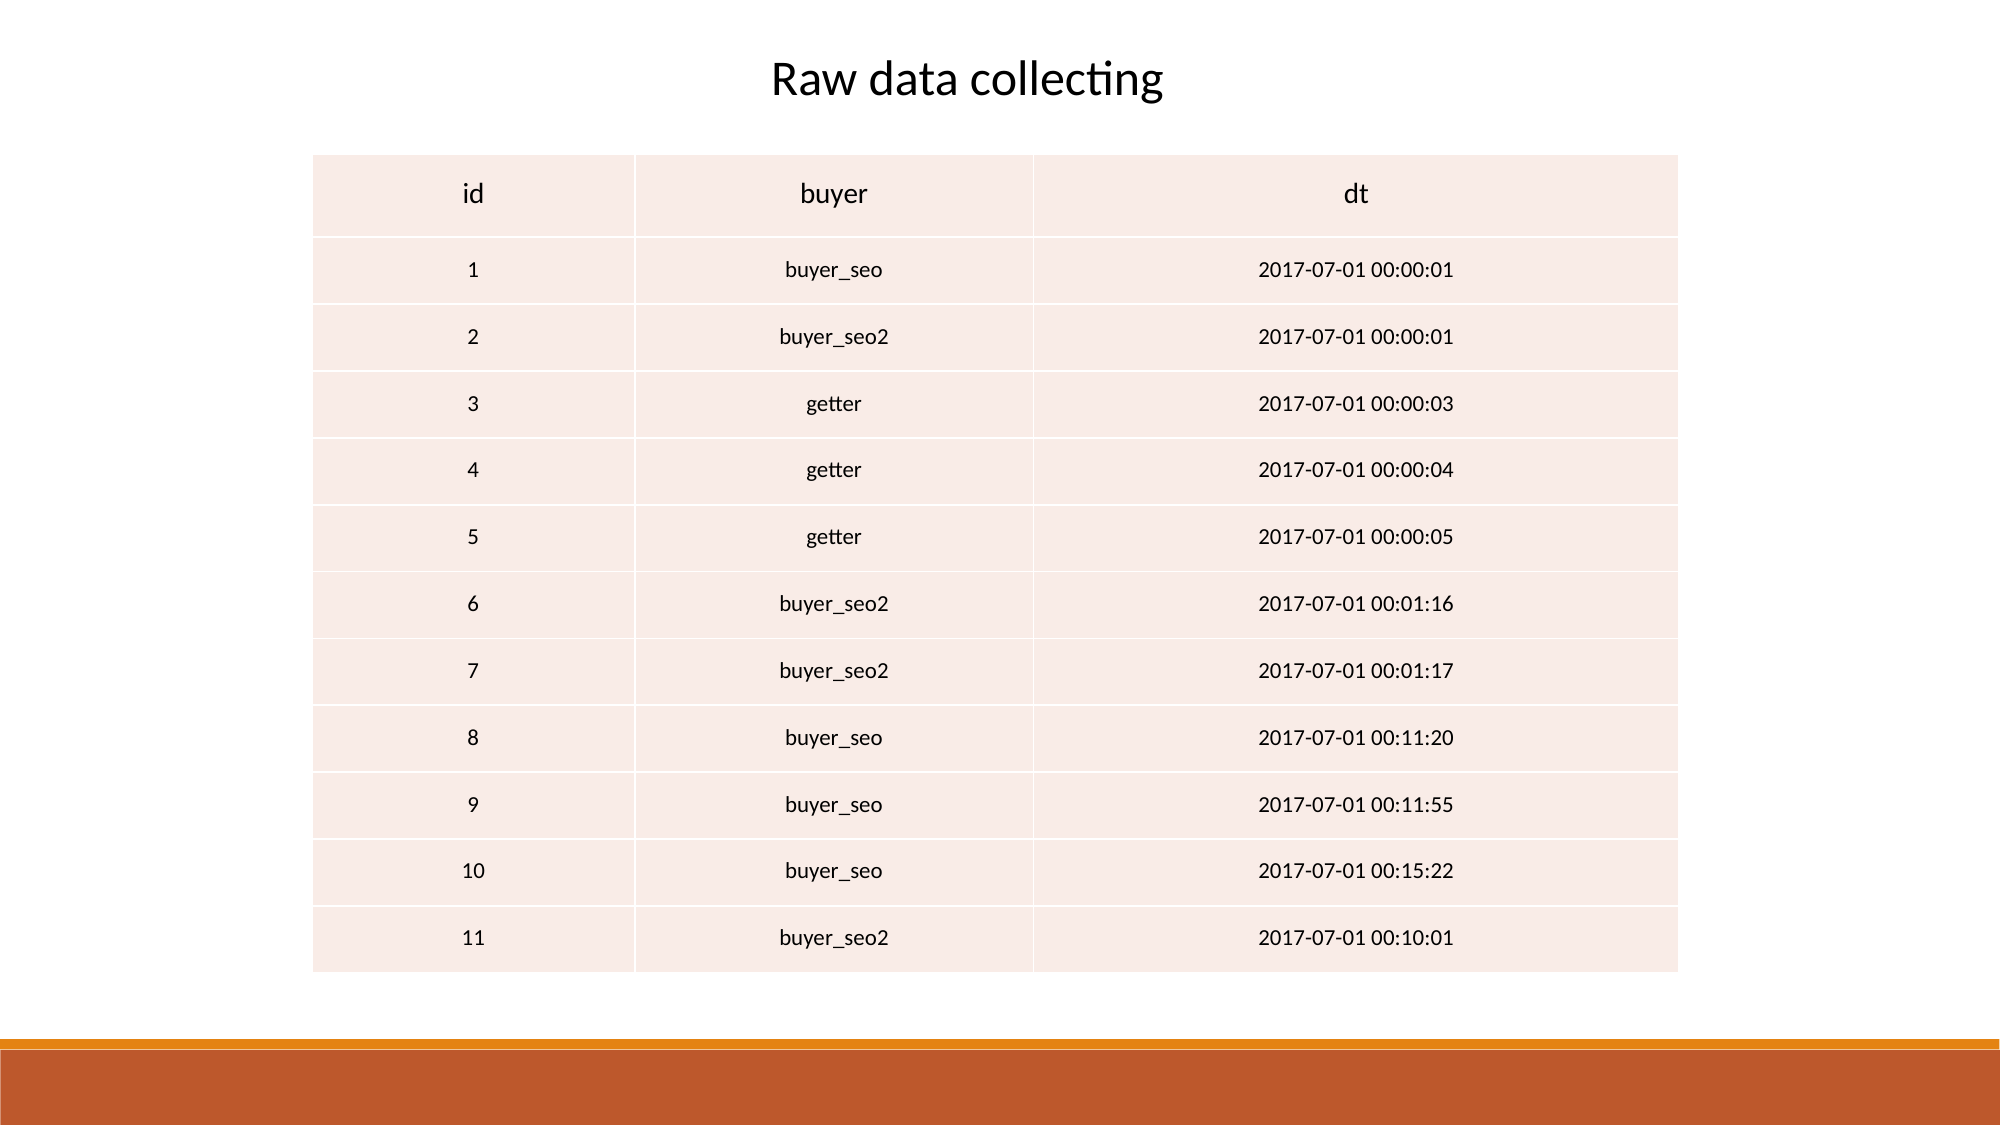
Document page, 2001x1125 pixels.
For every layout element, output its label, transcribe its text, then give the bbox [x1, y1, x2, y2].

table_cell 2017-07-01 00:11:55 [1034, 773, 1678, 838]
table_cell 9 [313, 773, 634, 838]
table_cell 2017-07-01 00:00:01 [1034, 305, 1678, 370]
table_cell buyer_seo [636, 238, 1033, 303]
table_cell getter [636, 439, 1033, 504]
table_cell 2017-07-01 00:11:20 [1034, 706, 1678, 771]
table_cell buyer_seo2 [636, 907, 1033, 972]
table_cell 2017-07-01 00:00:01 [1034, 238, 1678, 303]
table_cell getter [636, 372, 1033, 437]
table_header dt [1034, 155, 1678, 236]
table_cell 2017-07-01 00:10:01 [1034, 907, 1678, 972]
table_cell 2017-07-01 00:00:03 [1034, 372, 1678, 437]
table_cell 1 [313, 238, 634, 303]
table_cell buyer_seo2 [636, 572, 1033, 638]
table_cell 7 [313, 639, 634, 704]
table_cell 4 [313, 439, 634, 504]
table_cell buyer_seo2 [636, 639, 1033, 704]
table_cell buyer_seo [636, 706, 1033, 771]
table_cell 5 [313, 506, 634, 571]
table_cell 3 [313, 372, 634, 437]
table_cell buyer_seo [636, 840, 1033, 905]
table_header buyer [636, 155, 1033, 236]
table_cell 10 [313, 840, 634, 905]
table_cell 2017-07-01 00:15:22 [1034, 840, 1678, 905]
table_header id [313, 155, 634, 236]
table_cell 2017-07-01 00:00:05 [1034, 506, 1678, 571]
table_cell 2 [313, 305, 634, 370]
table_cell 6 [313, 572, 634, 638]
table_cell buyer_seo [636, 773, 1033, 838]
table_cell 2017-07-01 00:00:04 [1034, 439, 1678, 504]
table_cell 2017-07-01 00:01:16 [1034, 572, 1678, 638]
table_cell buyer_seo2 [636, 305, 1033, 370]
table_cell 11 [313, 907, 634, 972]
table_cell 8 [313, 706, 634, 771]
table_cell getter [636, 506, 1033, 571]
text_box Raw data collecting [756, 37, 1179, 113]
table_cell 2017-07-01 00:01:17 [1034, 639, 1678, 704]
